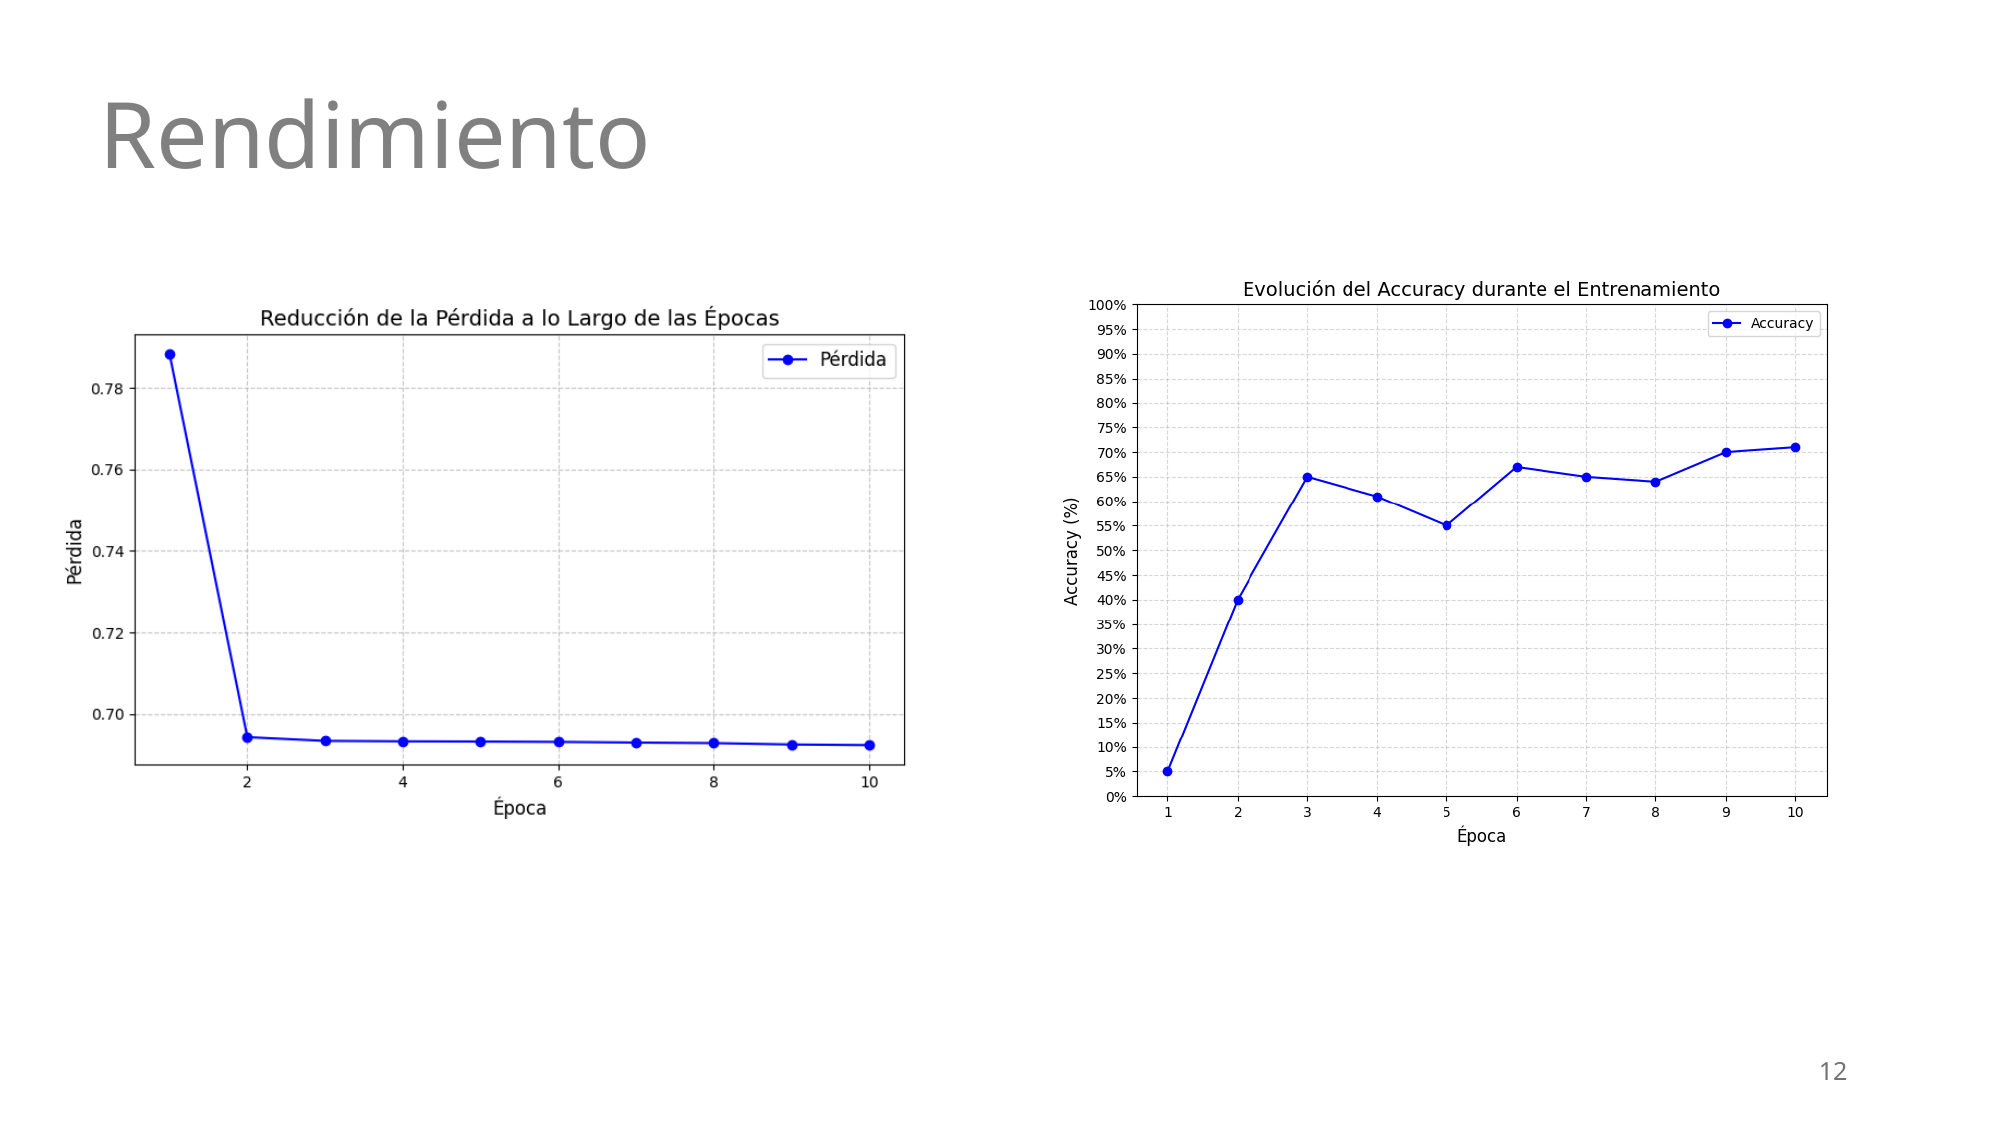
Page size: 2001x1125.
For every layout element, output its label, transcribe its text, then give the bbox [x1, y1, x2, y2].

picture [54, 295, 915, 830]
title Rendimiento [84, 29, 921, 248]
picture [1053, 270, 1836, 855]
slide_number 12 [1412, 1042, 1863, 1103]
